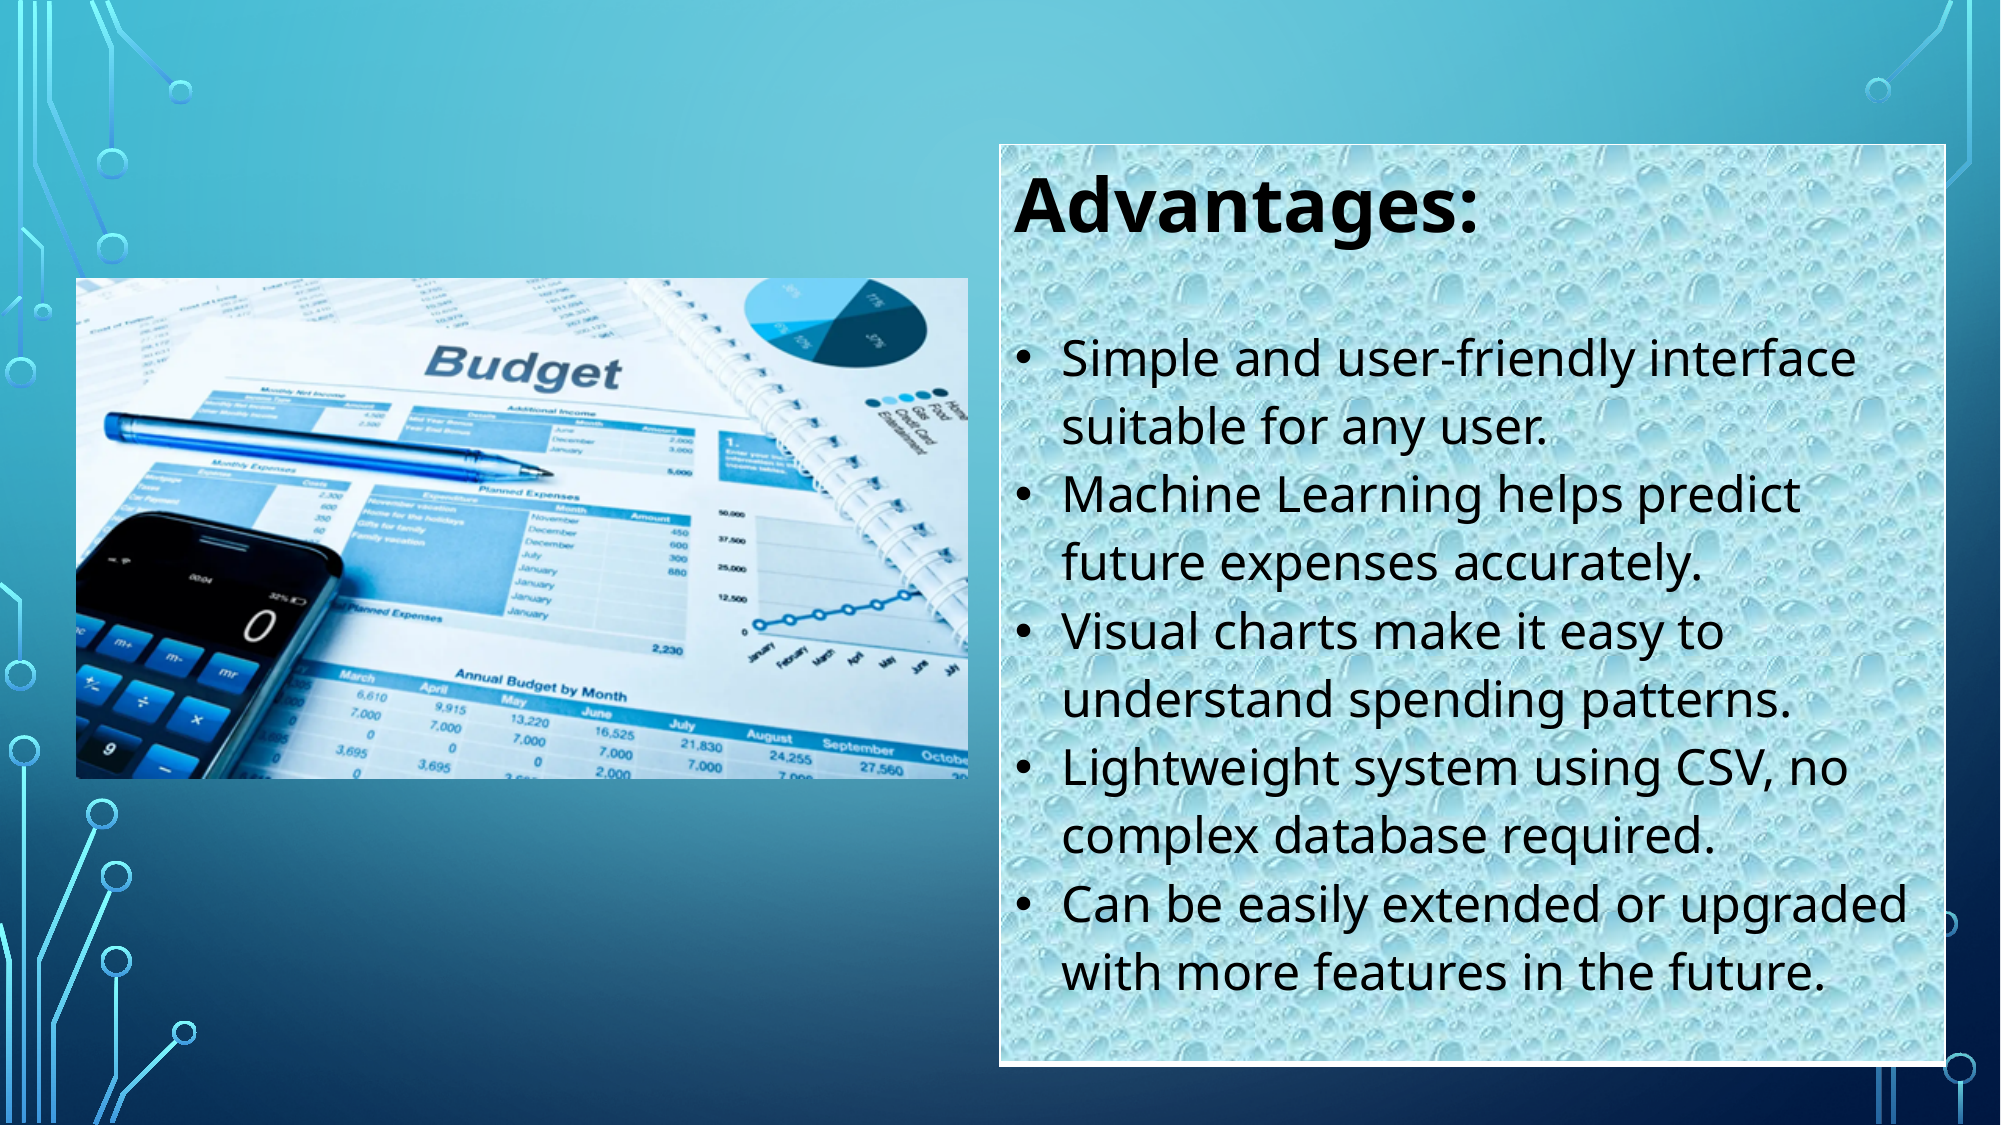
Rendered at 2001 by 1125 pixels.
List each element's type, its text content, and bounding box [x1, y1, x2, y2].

table_header Advantages: Simple and user-friendly interface suitable for any user. Machine Learning helps predict future expenses accurately. Visual charts make it easy to understand spending patterns. Lightweight system using CSV, no complex database required. Can be easily extended or upgraded with more features in the future. [1001, 145, 1944, 1061]
picture [76, 277, 968, 779]
